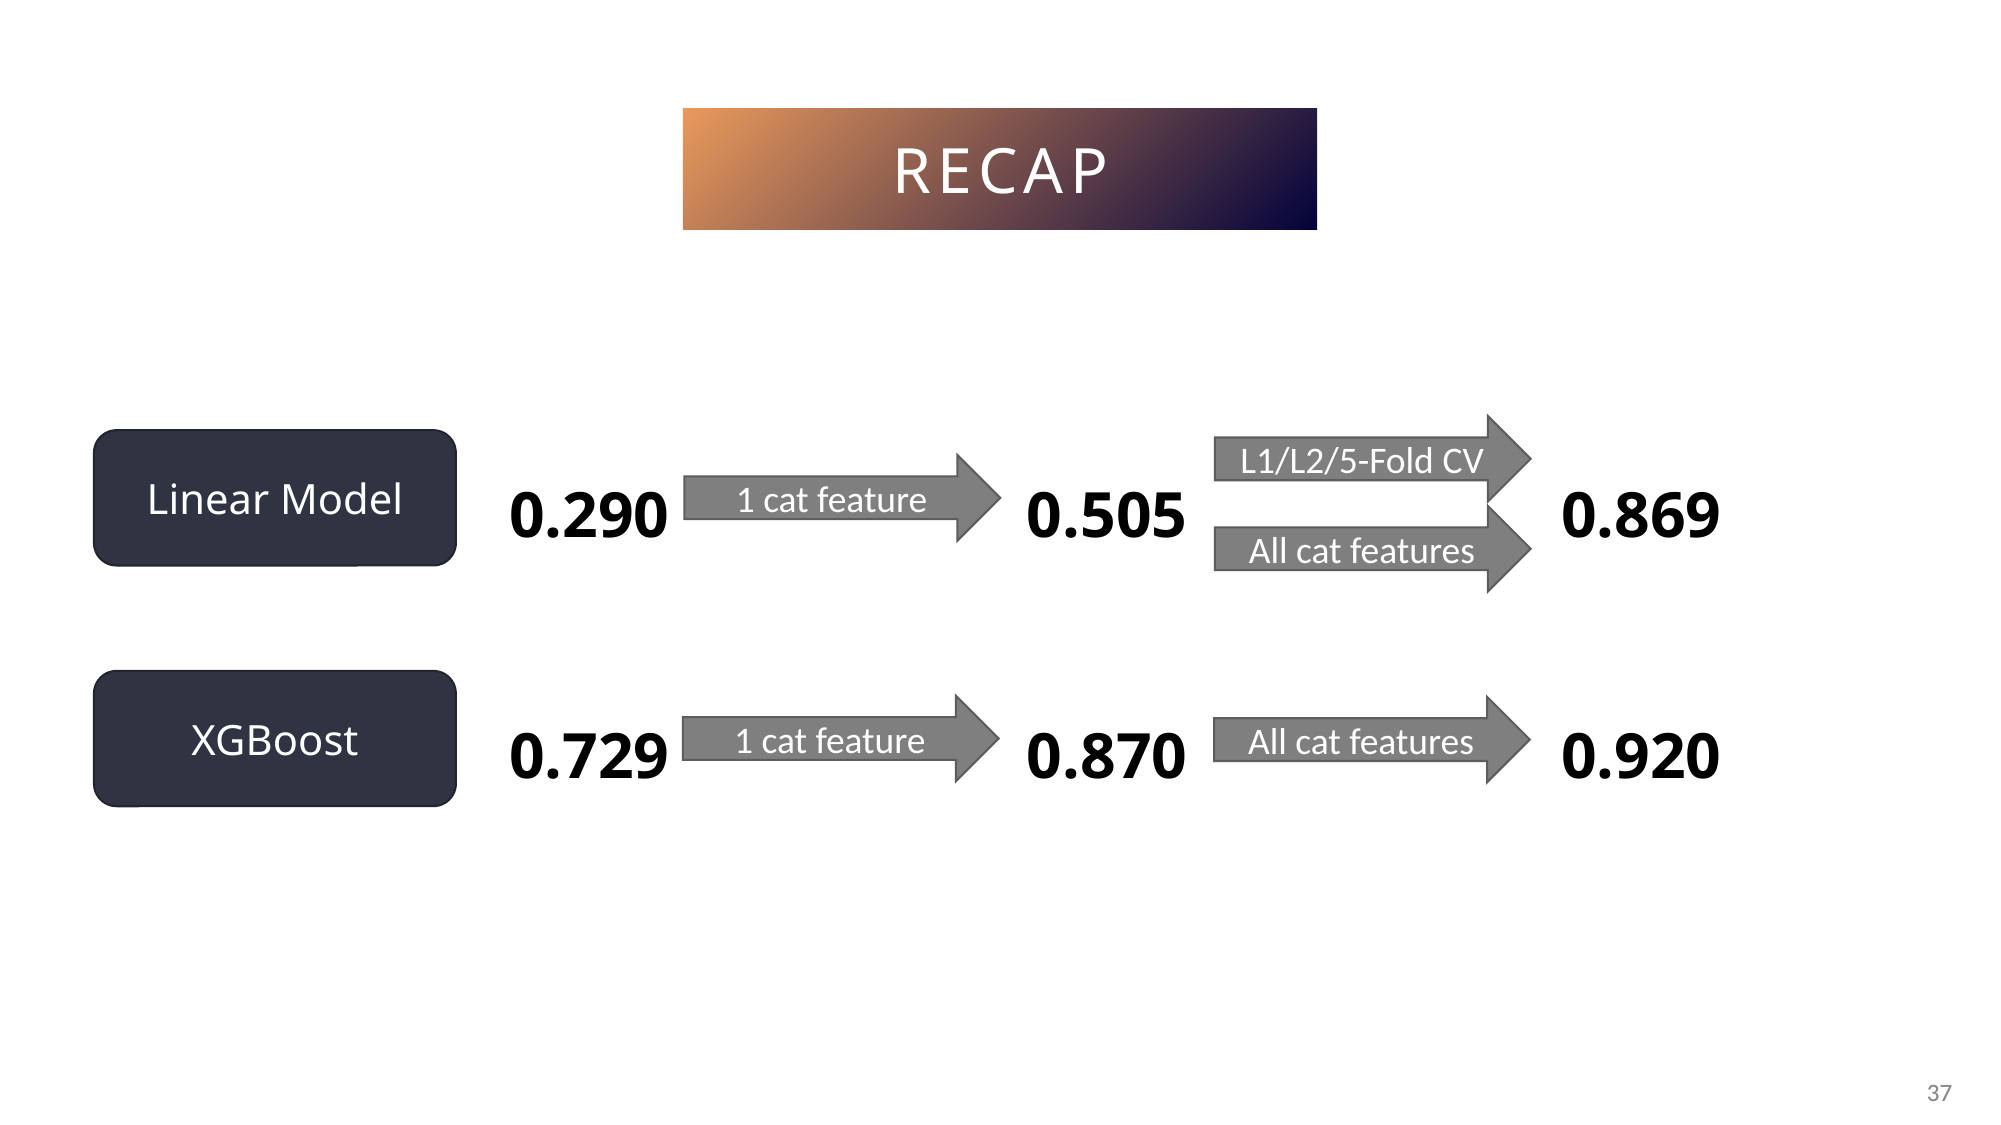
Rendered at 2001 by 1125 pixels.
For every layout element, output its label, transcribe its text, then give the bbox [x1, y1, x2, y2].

slide_number 37 [1894, 1061, 1968, 1121]
list RECAP [682, 108, 1318, 230]
text_box 0.729 0.870 0.920 [494, 670, 1746, 807]
list 0.290 0.505 0.869 [1488, 430, 1746, 566]
list 0.290 0.505 0.869 [494, 430, 1486, 566]
text_box All cat features [1213, 503, 1533, 594]
text_box XGBoost [92, 669, 457, 808]
text_box All cat features [1213, 694, 1532, 785]
text_box 1 cat feature [681, 693, 1001, 784]
text_box Linear Model [92, 429, 457, 567]
text_box 1 cat feature [683, 452, 1002, 544]
text_box L1/L2/5-Fold CV [1213, 413, 1533, 503]
